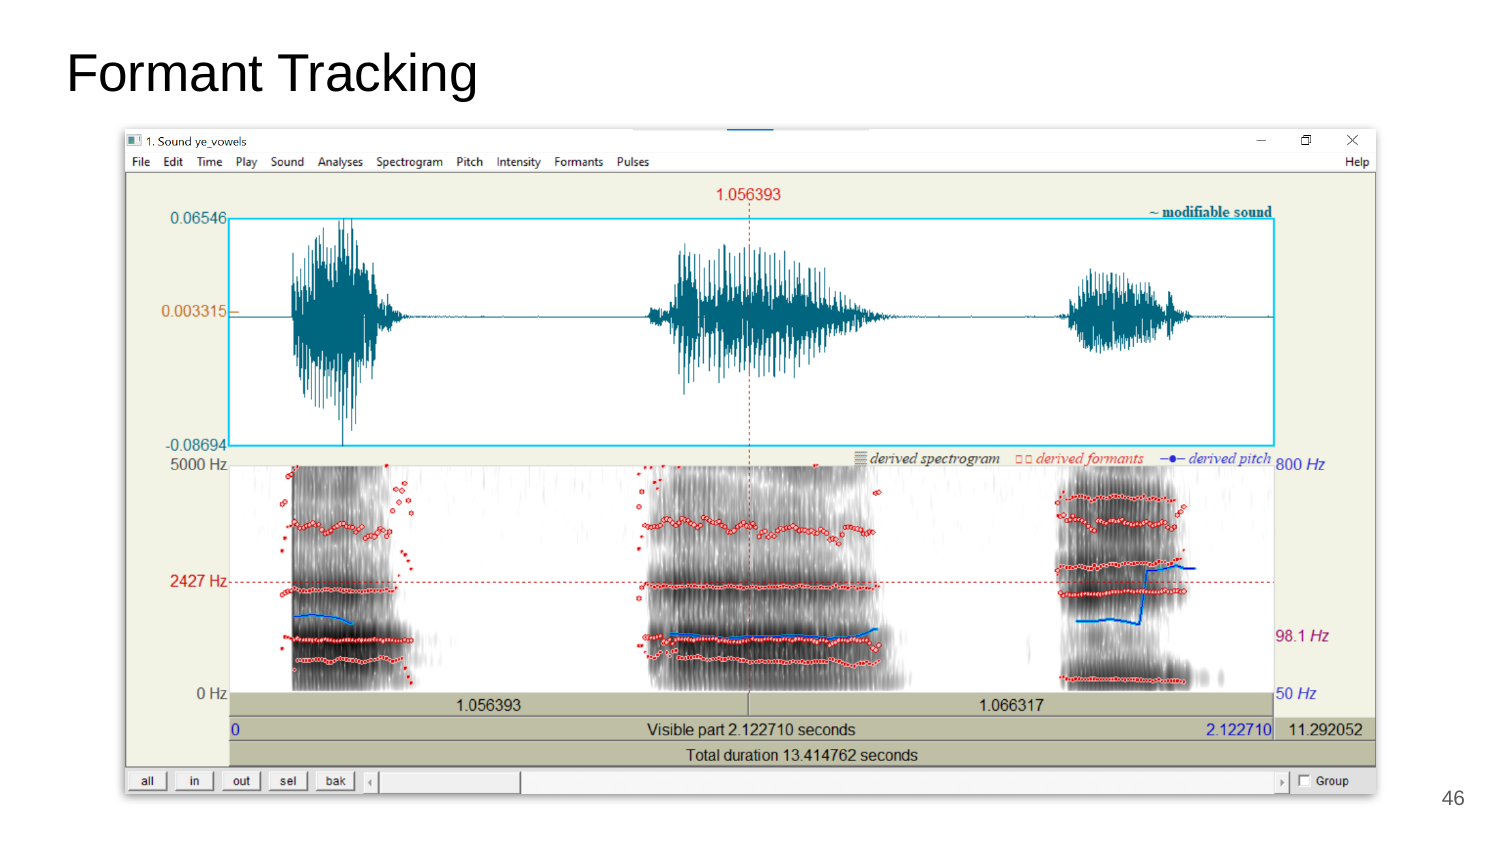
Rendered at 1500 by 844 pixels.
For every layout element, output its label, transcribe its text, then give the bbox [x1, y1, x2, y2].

title Formant Tracking [51, 23, 1449, 117]
slide_number ‹#› [1389, 764, 1480, 830]
picture [124, 129, 1376, 794]
